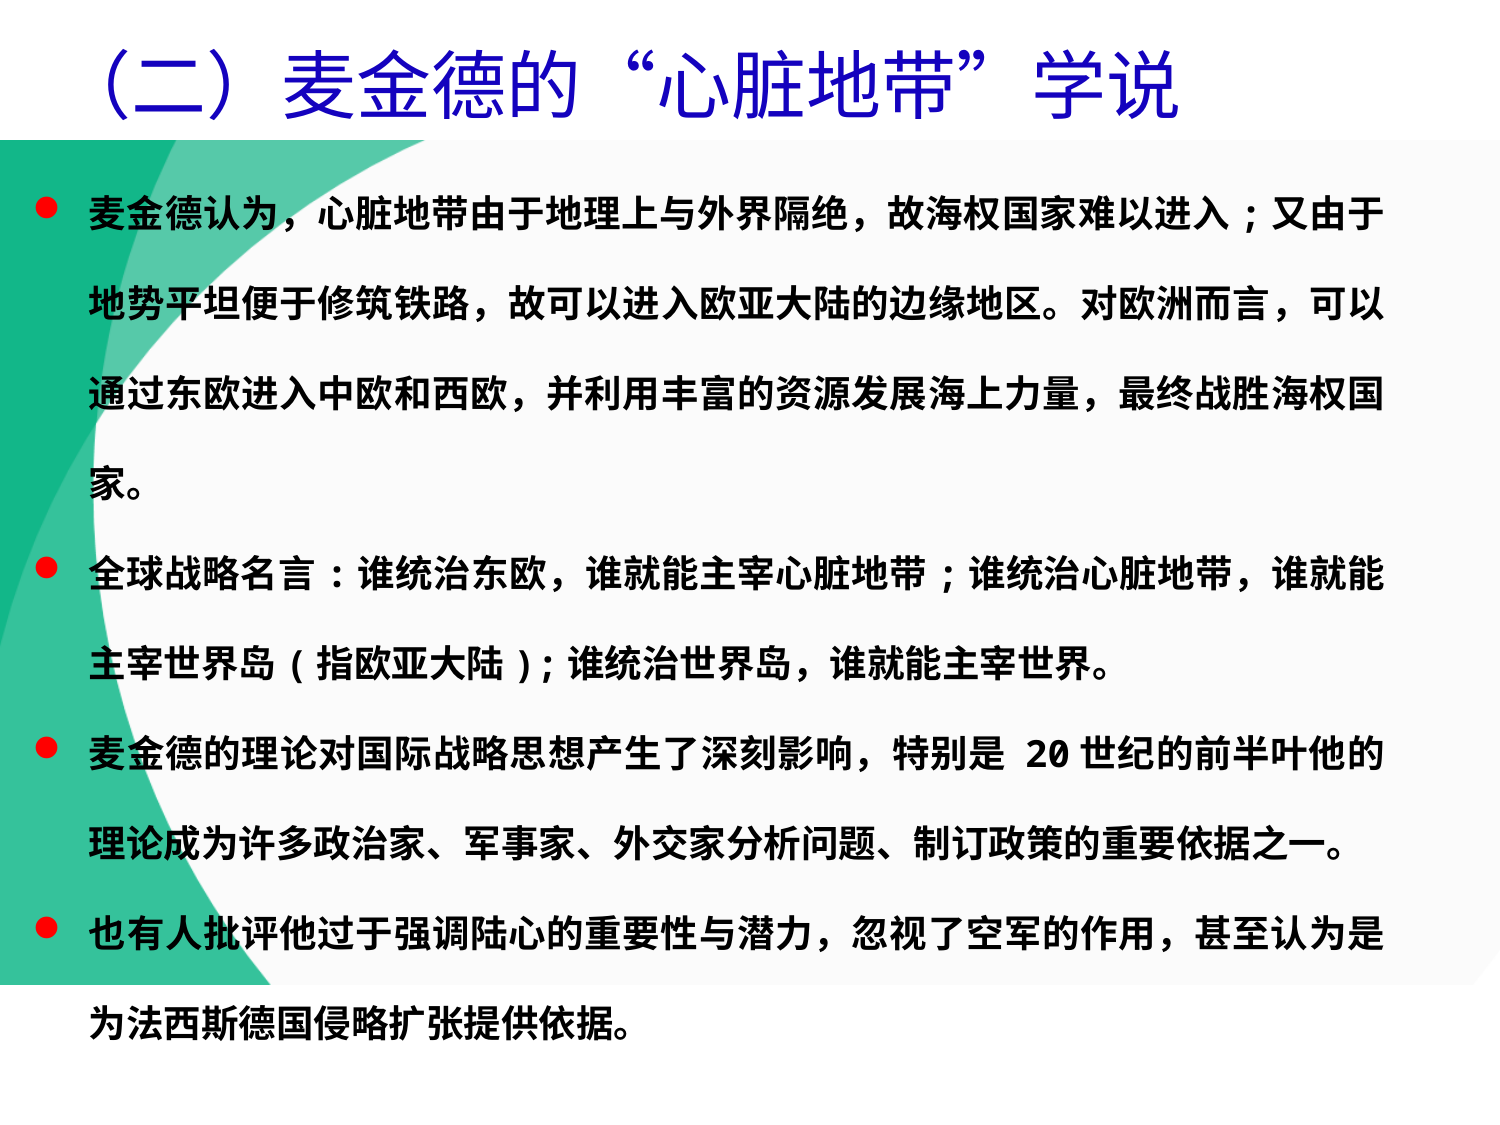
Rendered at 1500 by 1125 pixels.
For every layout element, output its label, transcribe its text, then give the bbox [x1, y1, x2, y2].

text_box 麦金德认为，心脏地带由于地理上与外界隔绝，故海权国家难以进入;又由于地势平坦便于修筑铁路，故可以进入欧亚大陆的边缘地区。对欧洲而言，可以通过东欧进入中欧和西欧，并利用丰富的资源发展海上力量，最终战胜海权国家。 全球战略名言:谁统治东欧，谁就能主宰心脏地带;谁统治心脏地带，谁就能主宰世界岛(指欧亚大陆);谁统治世界岛，谁就能主宰世界。 麦金德的理论对国际战略思想产生了深刻影响，特别是 20世纪的前半叶他的理论成为许多政治家、军事家、外交家分析问题、制订政策的重要依据之一。 也有人批评他过于强调陆心的重要性与潜力，忽视了空军的作用，甚至认为是为法西斯德国侵略扩张提供依据。 [17, 985, 1400, 1039]
picture [0, 140, 1500, 985]
text_box （二）麦金德的“心脏地带”学说 [41, 30, 1199, 137]
